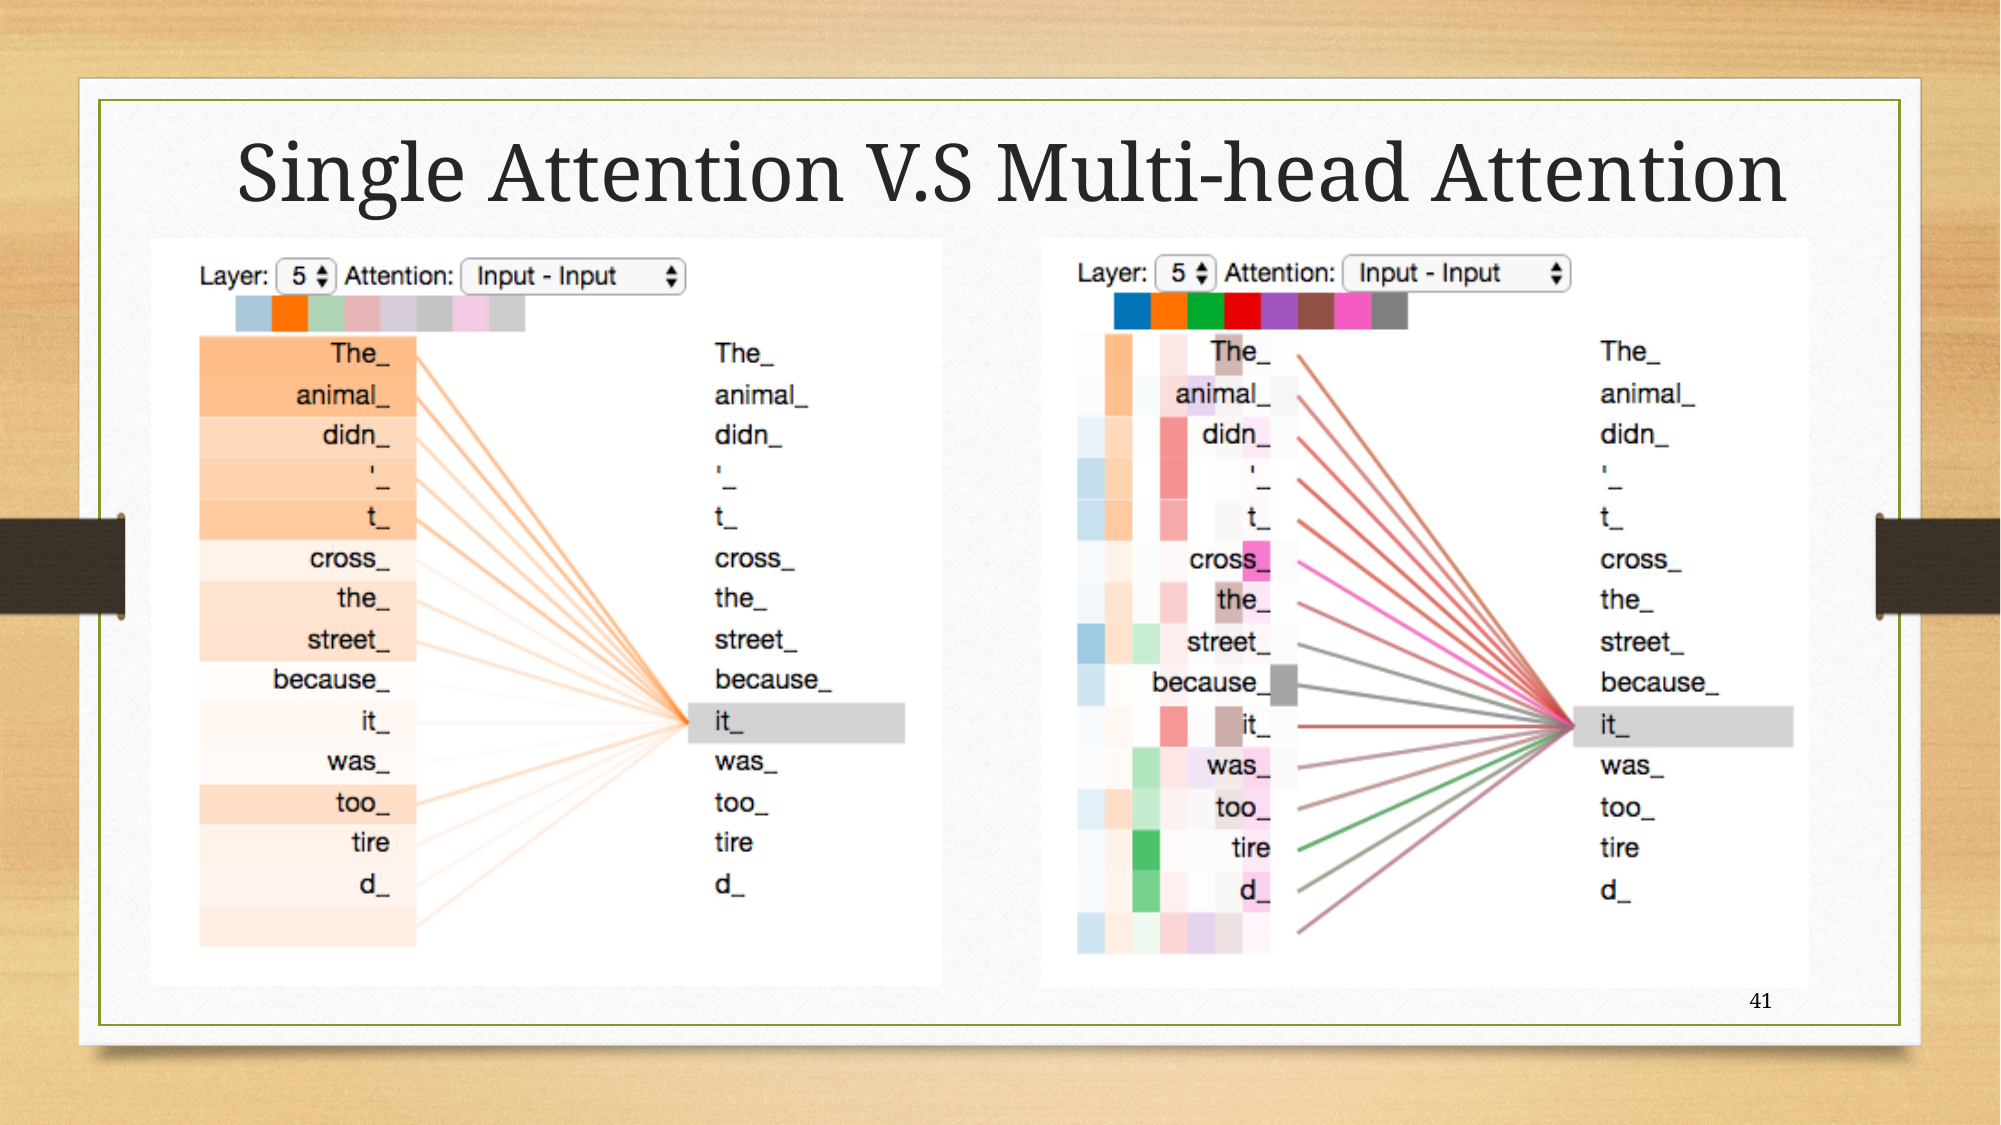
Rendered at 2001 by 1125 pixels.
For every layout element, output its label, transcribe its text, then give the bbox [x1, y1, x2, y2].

text_box Single Attention V.S Multi-head Attention [209, 110, 1818, 230]
picture [0, 0, 2001, 1125]
slide_number 41 [1698, 988, 1788, 1025]
